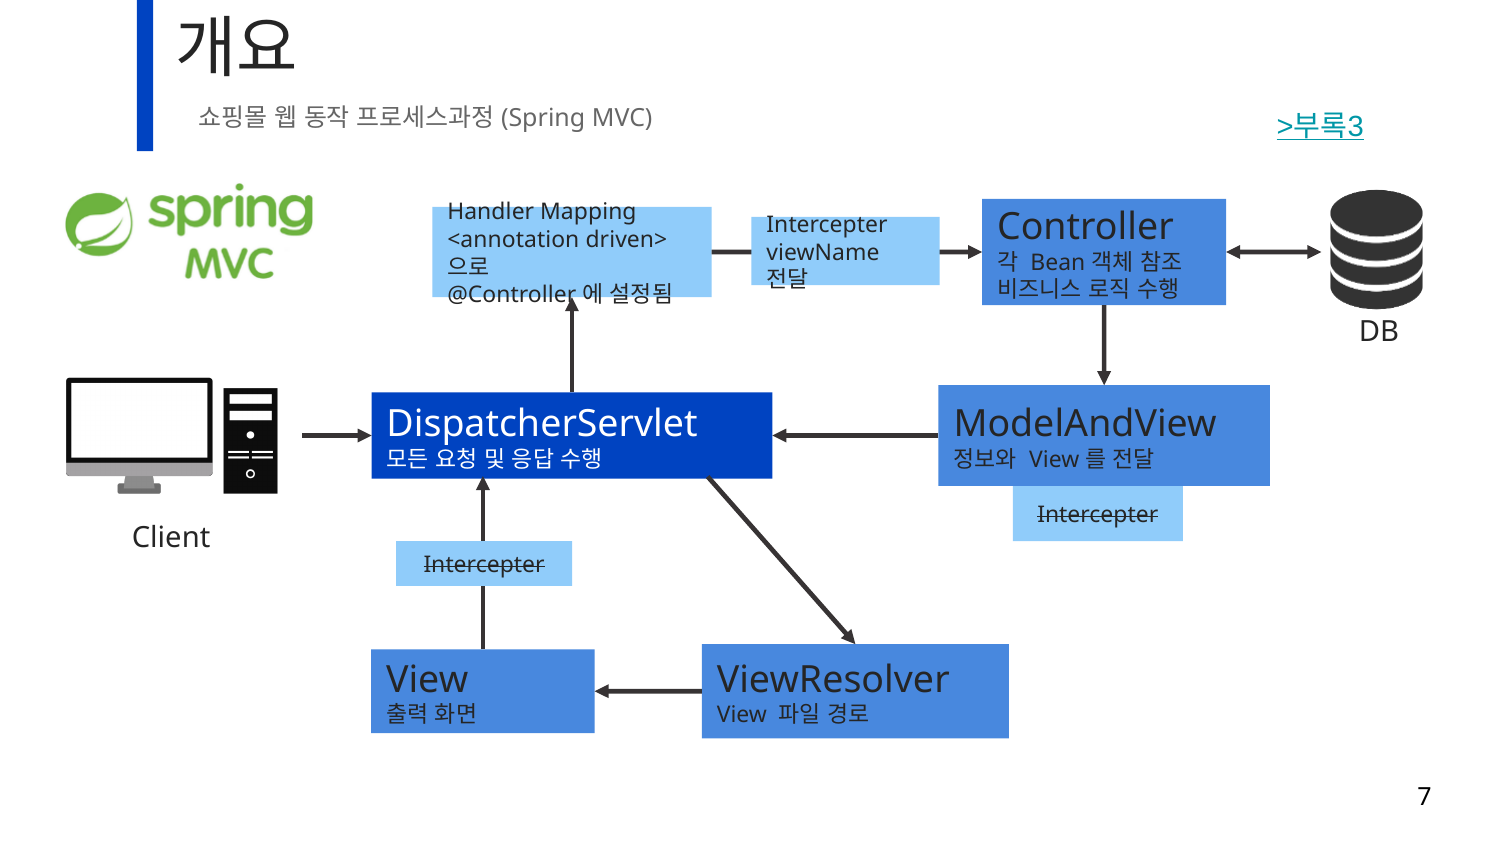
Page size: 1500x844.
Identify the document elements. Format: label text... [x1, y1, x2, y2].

text_box Intercepter [396, 541, 478, 586]
picture [61, 178, 322, 286]
text_box Intercepter viewName 전달 [751, 261, 940, 286]
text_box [40, 304, 303, 567]
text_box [707, 476, 856, 645]
text_box ModelAndView 정보와 View를 전달 [938, 385, 1270, 486]
text_box >부록3 [1261, 100, 1389, 151]
text_box Intercepter [487, 541, 573, 586]
text_box DispatcherServlet 모든 요청 및 응답 수행 [371, 392, 773, 479]
text_box Intercepter viewName 전달 [751, 216, 940, 251]
title 개요 [160, 0, 1419, 100]
text_box View 출력 화면 [371, 649, 595, 734]
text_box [1321, 189, 1438, 335]
text_box Intercepter [1012, 486, 1183, 542]
text_box ViewResolver View 파일 경로 [701, 644, 1009, 739]
text_box Handler Mapping <annotation driven>으로 @Controller에 설정됨 [432, 206, 712, 298]
subtitle 쇼핑몰 웹 동작 프로세스과정(Spring MVC) [160, 86, 695, 150]
text_box Controller 각 Bean객체 참조 비즈니스 로직 수행 [982, 198, 1227, 306]
slide_number 7 [1402, 764, 1493, 830]
